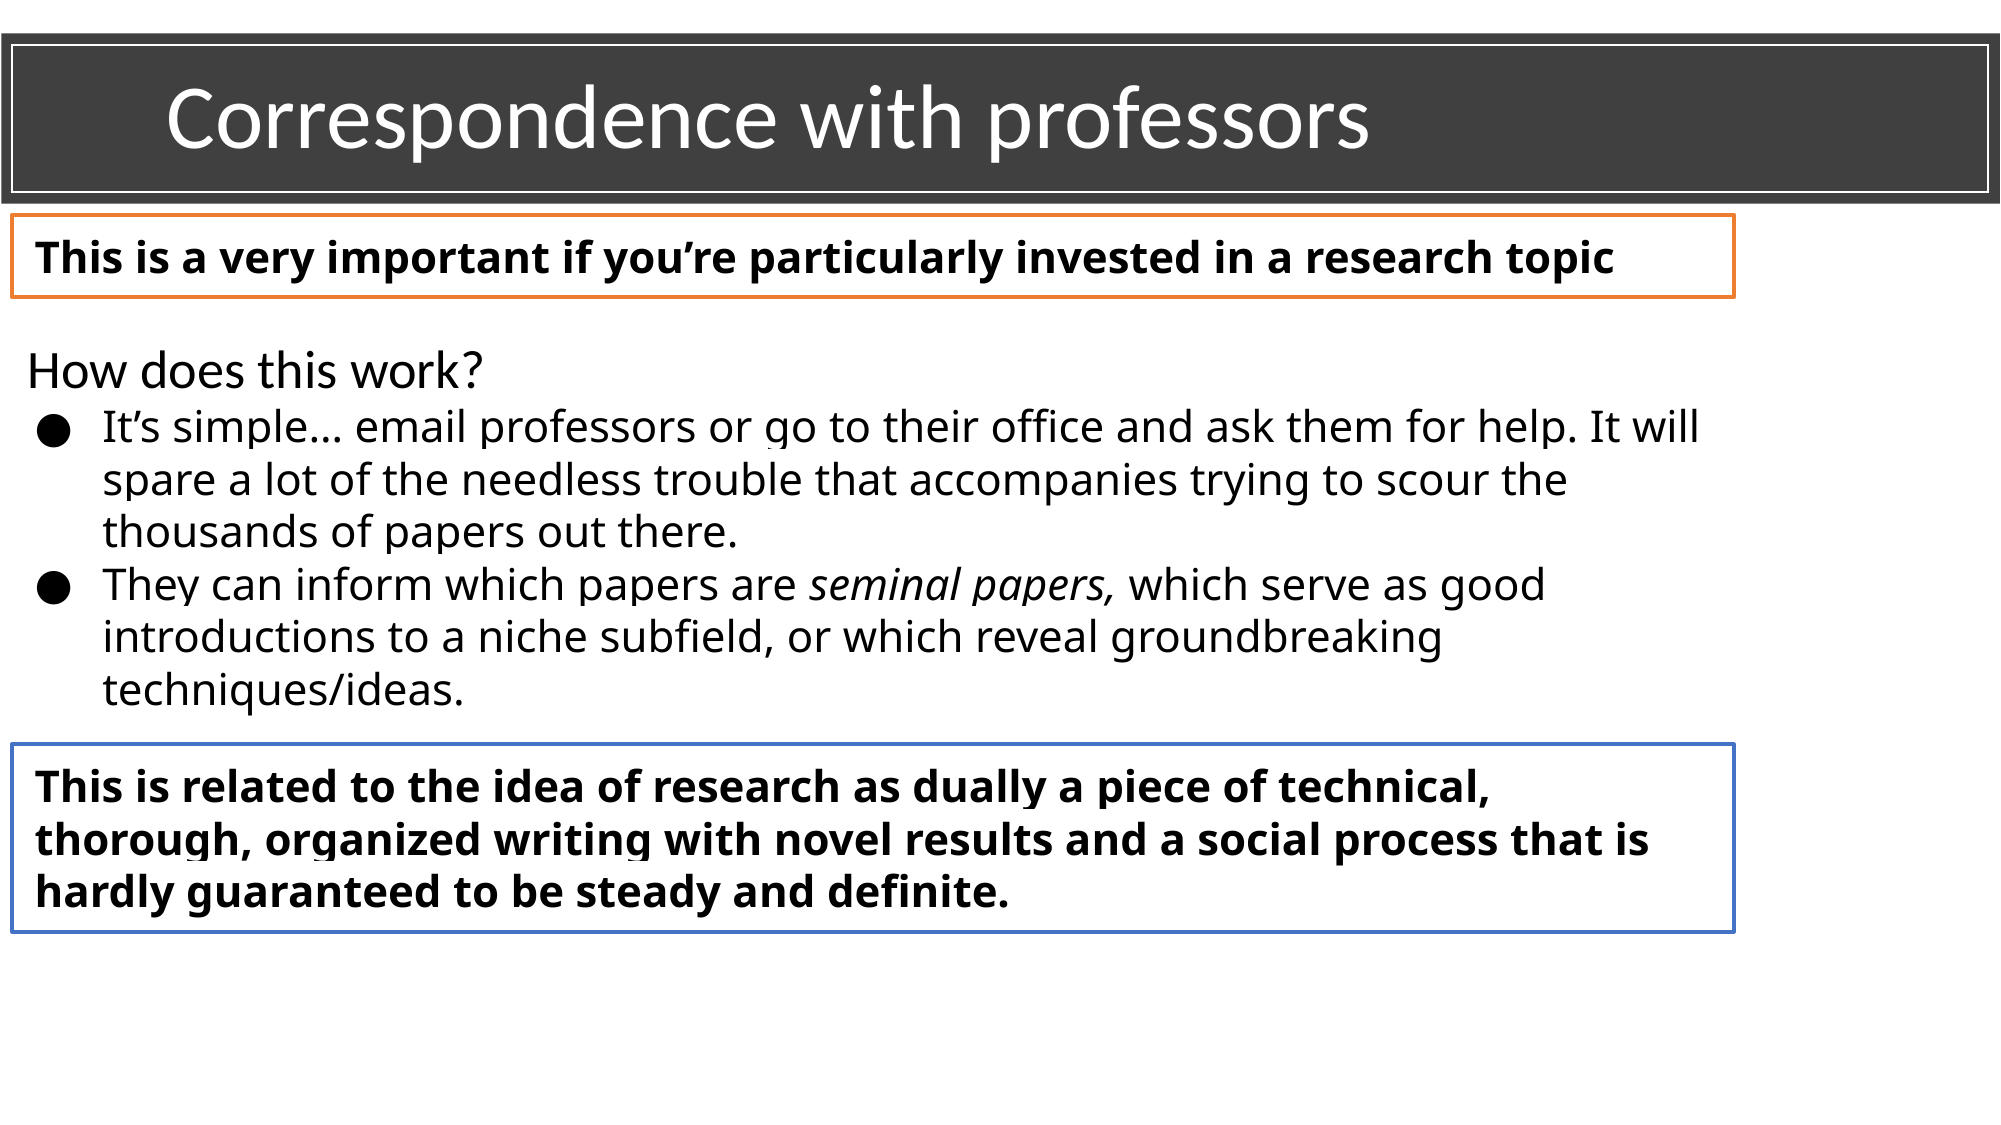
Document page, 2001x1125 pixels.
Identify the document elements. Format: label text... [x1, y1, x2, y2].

text_box How does this work? It’s simple… email professors or go to their office and ask them for help. It will spare a lot of the needless trouble that accompanies trying to scour the thousands of papers out there. They can inform which papers are seminal papers, which serve as good introductions to a niche subfield, or which reveal groundbreaking techniques/ideas. [12, 309, 1734, 729]
text_box [12, 44, 1988, 192]
text_box This is a very important if you’re particularly invested in a research topic [12, 214, 1734, 298]
text_box This is related to the idea of research as dually a piece of technical, thorough, organized writing with novel results and a social process that is hardly guaranteed to be steady and definite. [12, 744, 1734, 932]
text_box Correspondence with professors [1, 33, 2000, 204]
